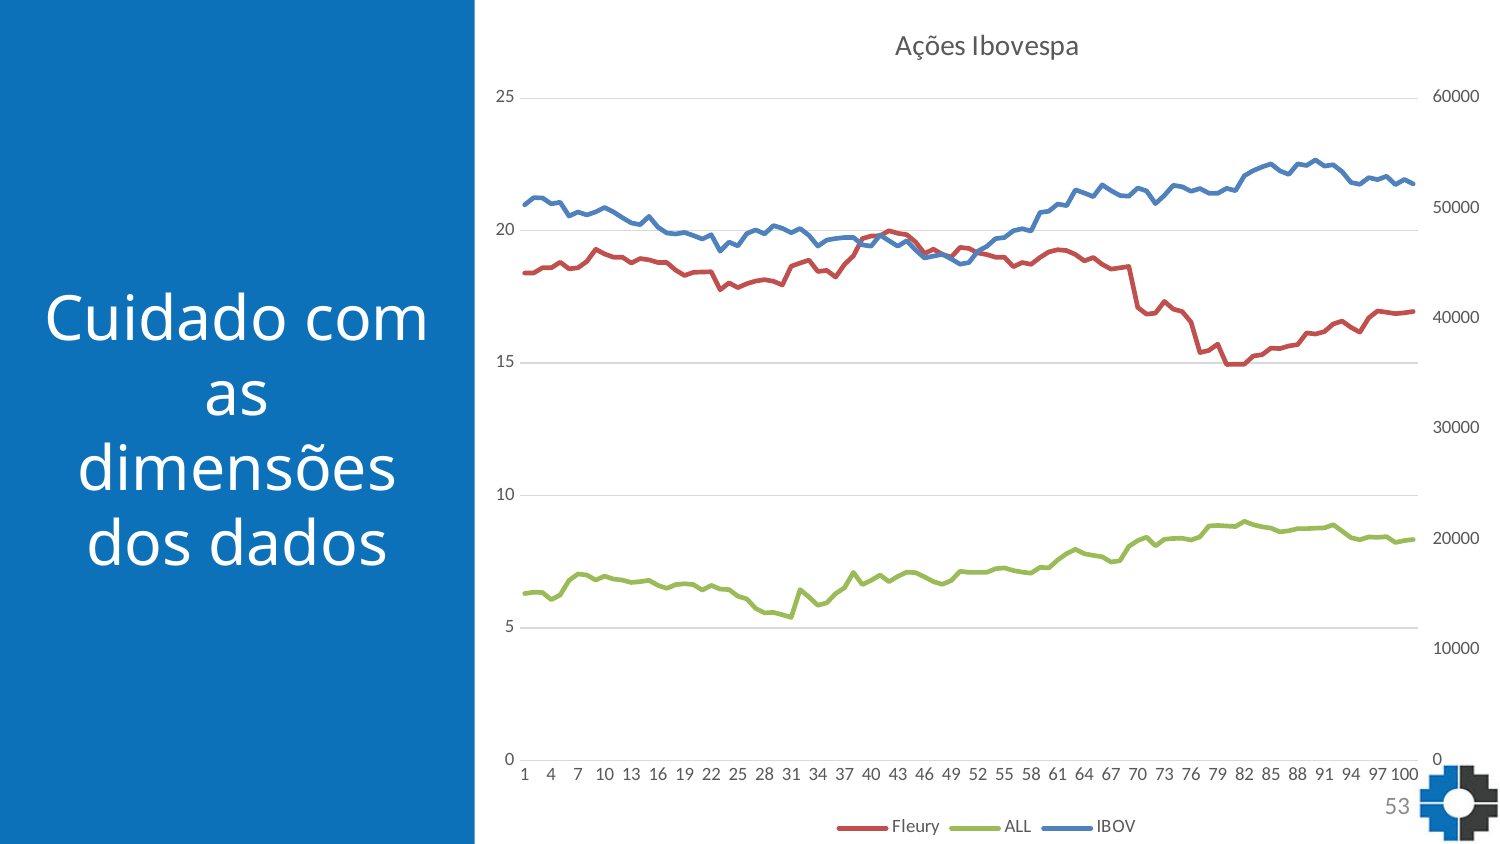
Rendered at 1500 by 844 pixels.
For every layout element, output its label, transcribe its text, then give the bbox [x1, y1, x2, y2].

title Cuidado com as dimensões dos dados [24, 34, 450, 822]
picture [0, 0, 474, 844]
chart [474, 0, 1500, 844]
